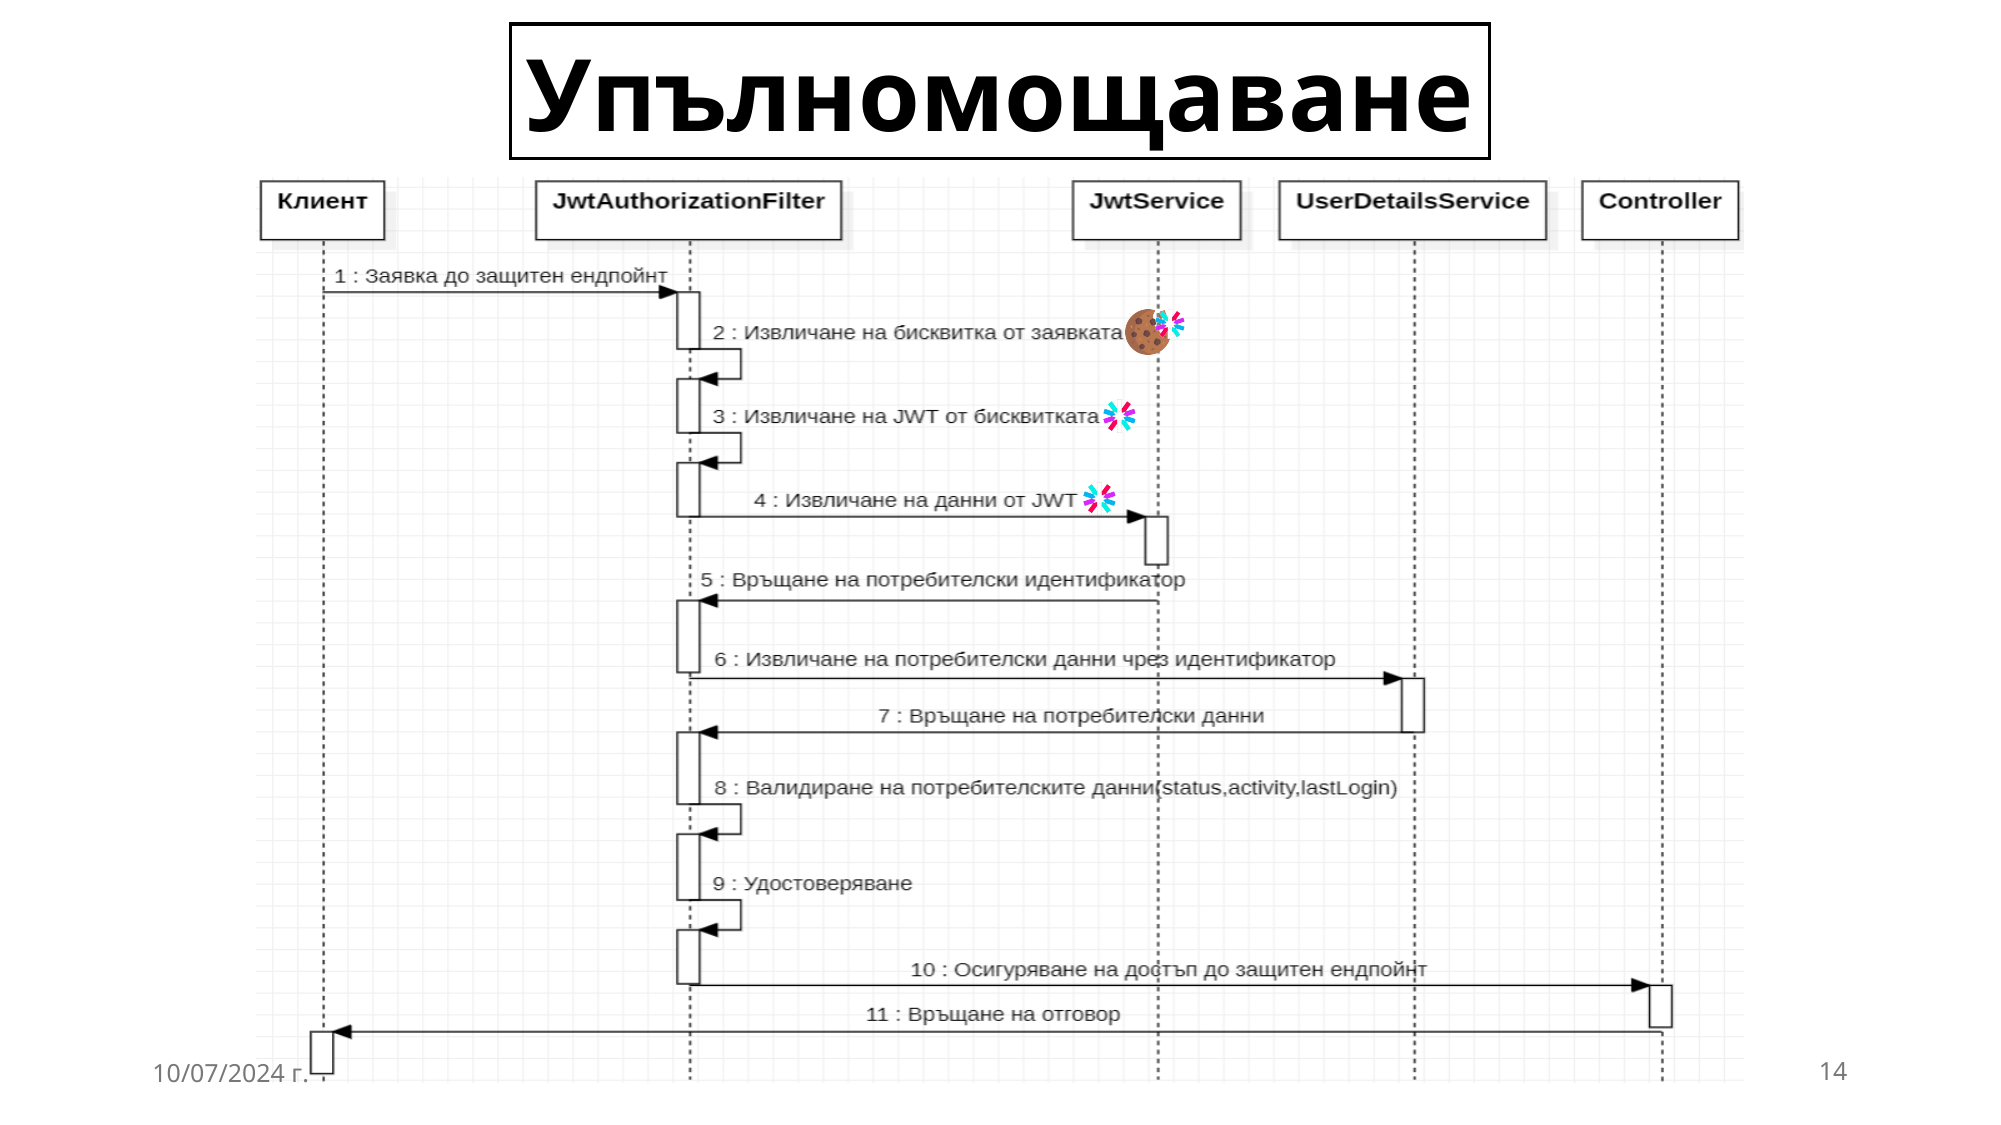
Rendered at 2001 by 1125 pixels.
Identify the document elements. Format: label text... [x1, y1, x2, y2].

text_box Упълномощаване [509, 22, 1491, 160]
slide_number 14 [1412, 1042, 1863, 1103]
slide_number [137, 1042, 588, 1103]
picture [255, 176, 1745, 1083]
